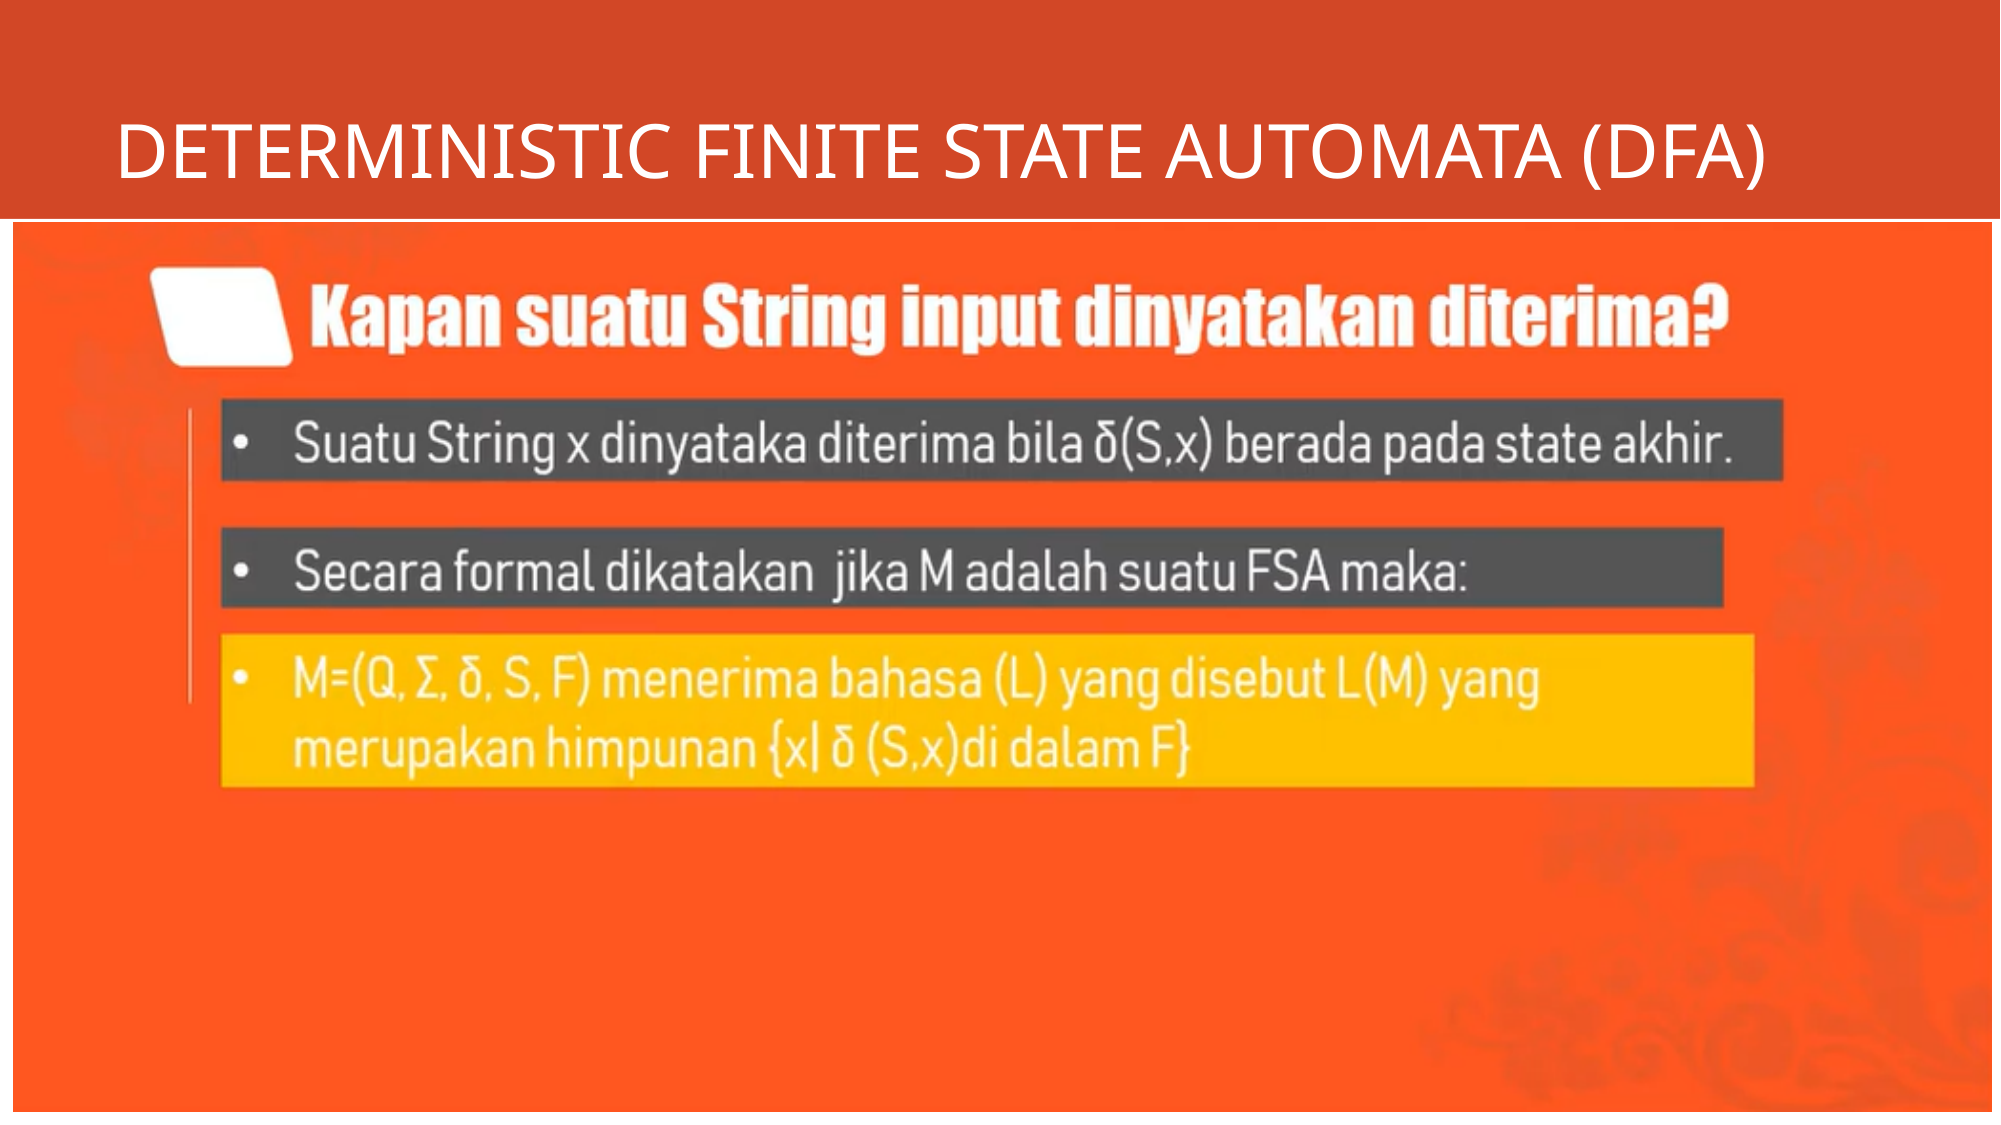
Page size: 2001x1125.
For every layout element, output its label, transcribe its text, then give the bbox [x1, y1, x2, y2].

title DETERMINISTIC FINITE STATE AUTOMATA (DFA) [99, 0, 1863, 202]
picture [13, 222, 1992, 1113]
